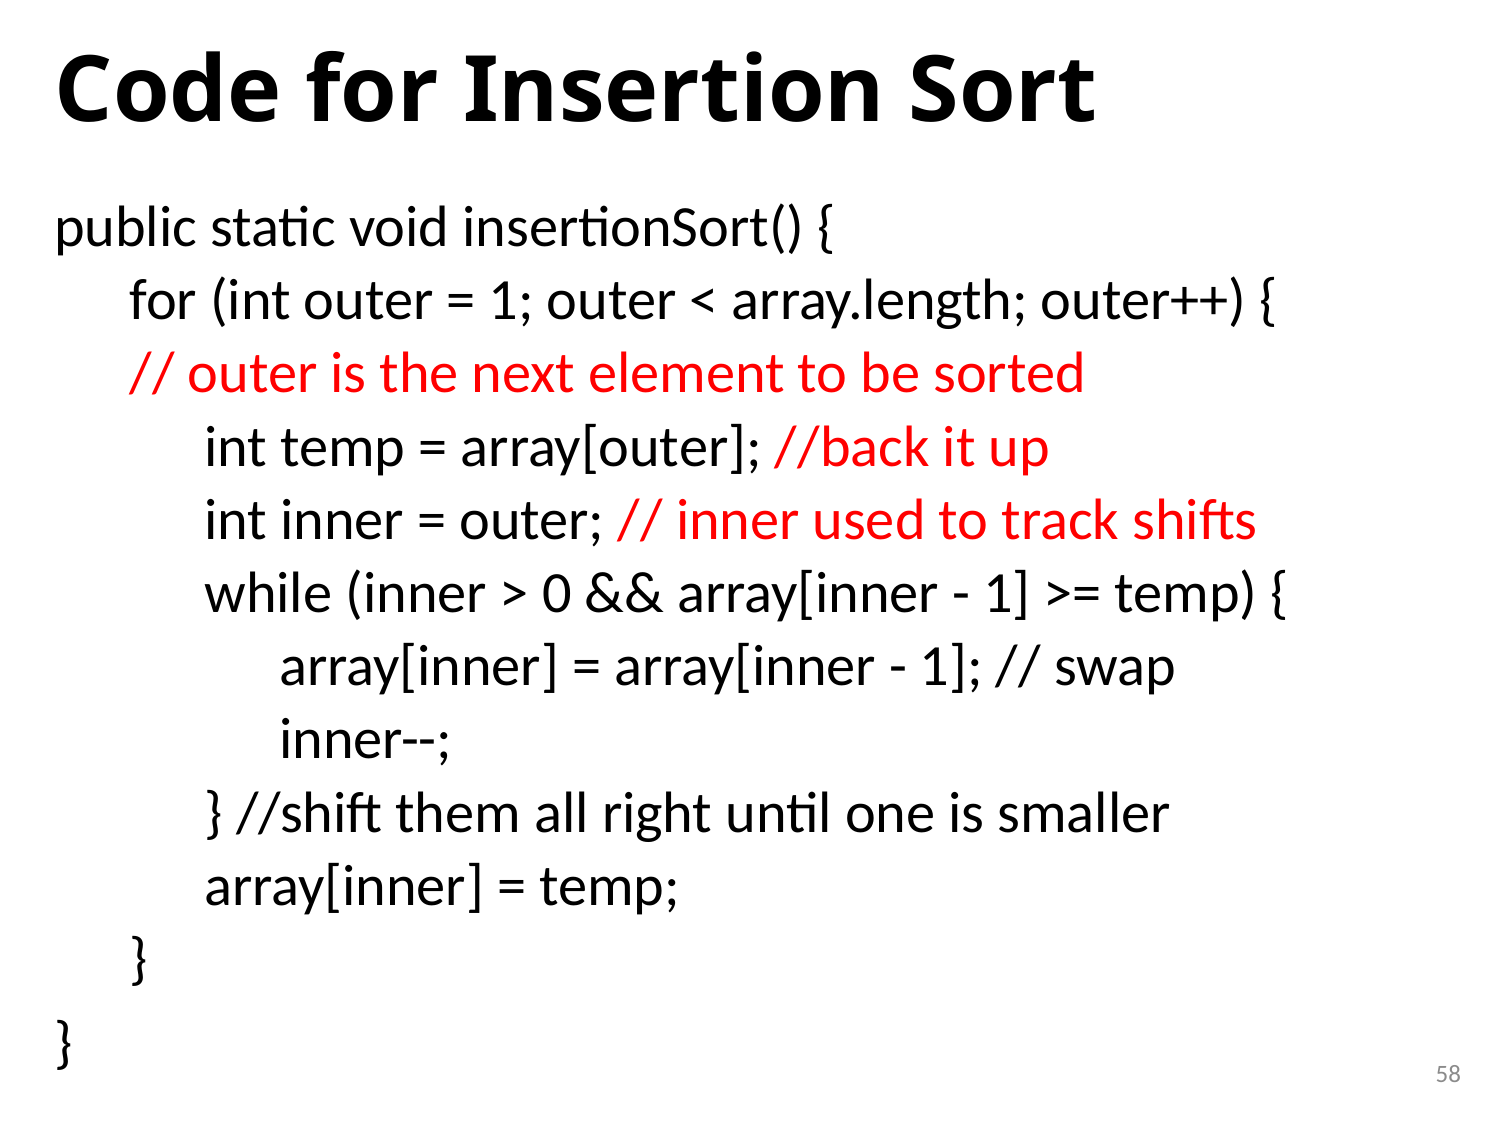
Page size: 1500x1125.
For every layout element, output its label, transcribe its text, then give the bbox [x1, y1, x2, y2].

list public static void insertionSort() { for (int outer = 1; outer < array.length; outer++) { // outer is the next element to be sorted int temp = array[outer]; //back it up int inner = outer; // inner used to track shifts while (inner > 0 && array[inner - 1] >= temp) { array[inner] = array[inner - 1]; // swap inner--; } //shift them all right until one is smaller array[inner] = temp; } } [39, 188, 1461, 1085]
title Code for Insertion Sort [39, 22, 1461, 161]
slide_number 58 [1138, 1042, 1477, 1103]
